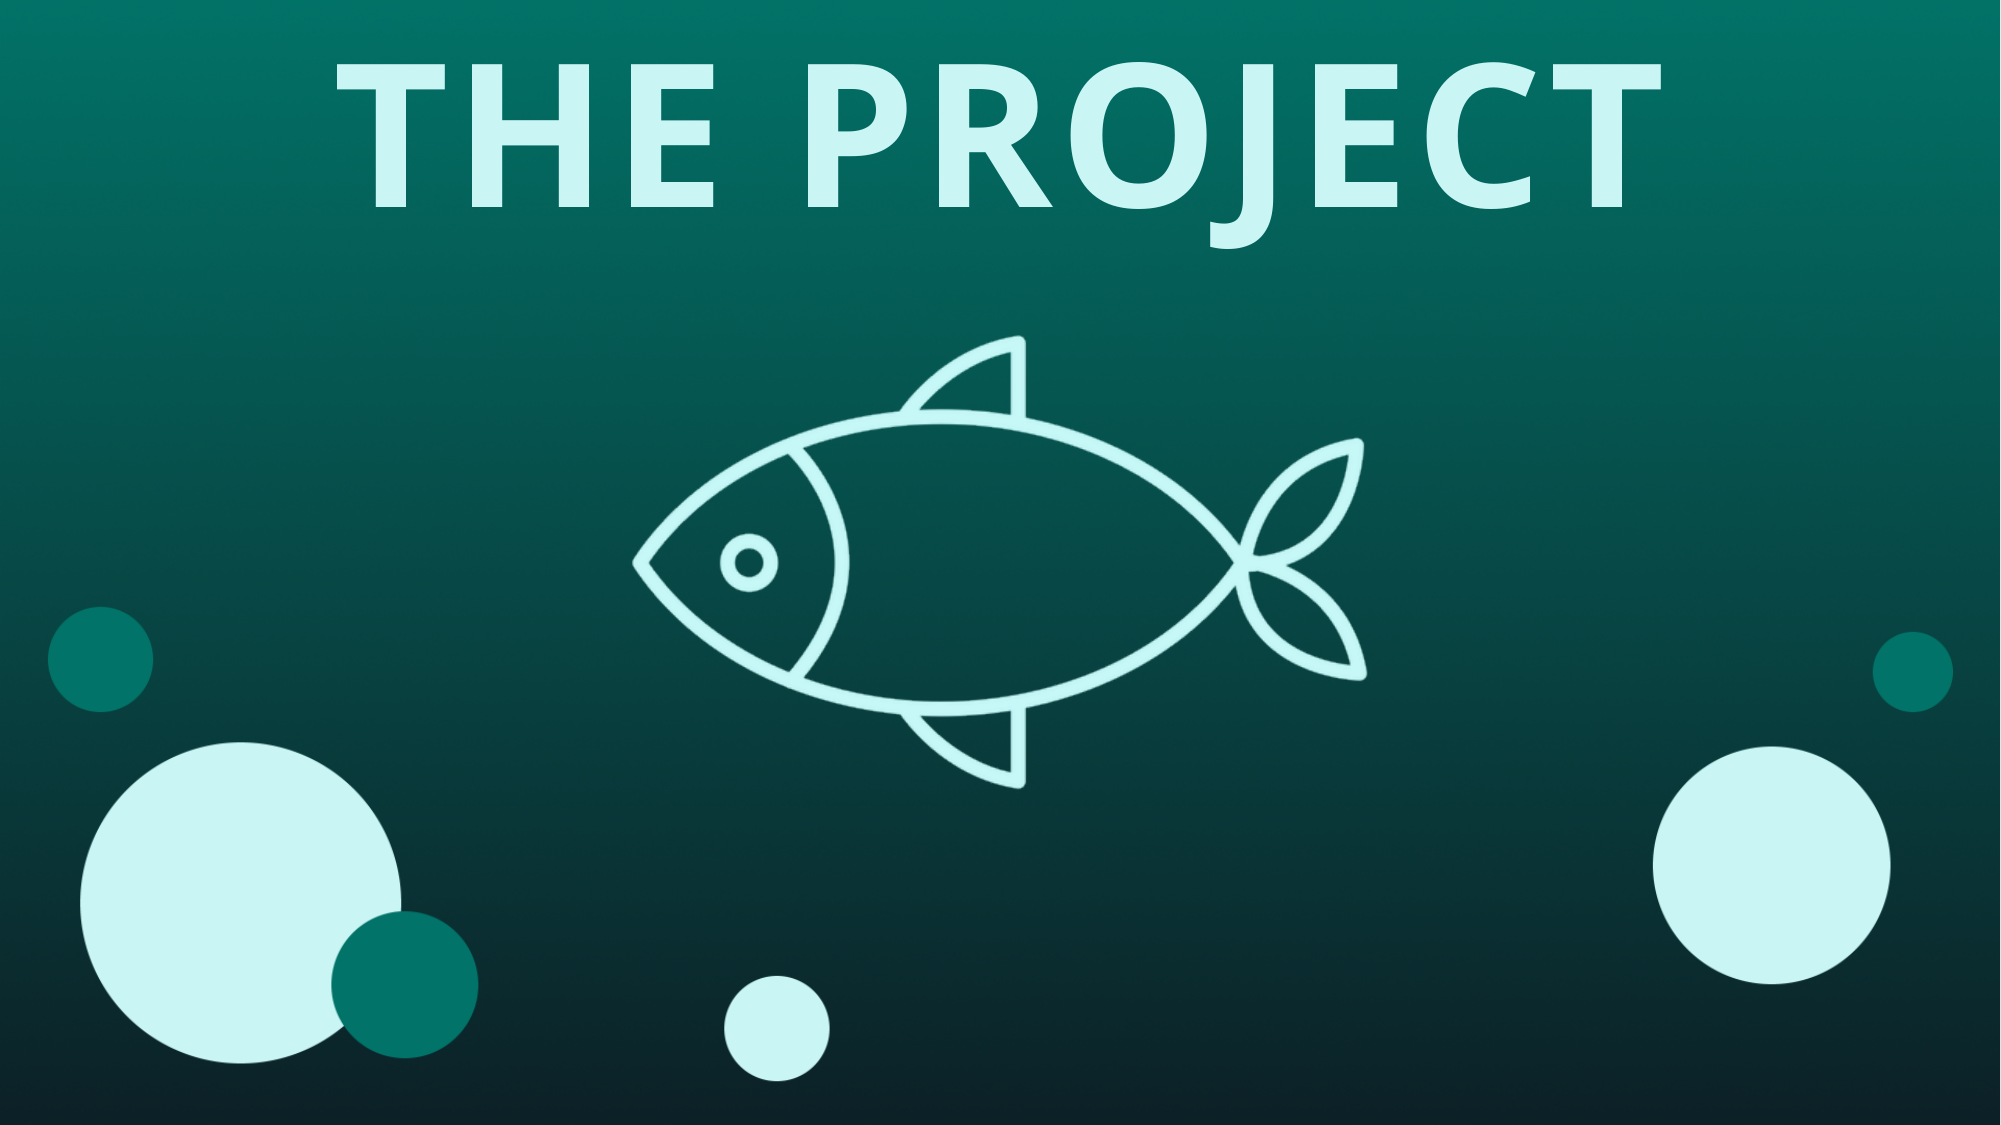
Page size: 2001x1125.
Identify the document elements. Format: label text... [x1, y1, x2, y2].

picture [0, 0, 2001, 1125]
text_box THE PROJECT [84, 0, 1916, 255]
